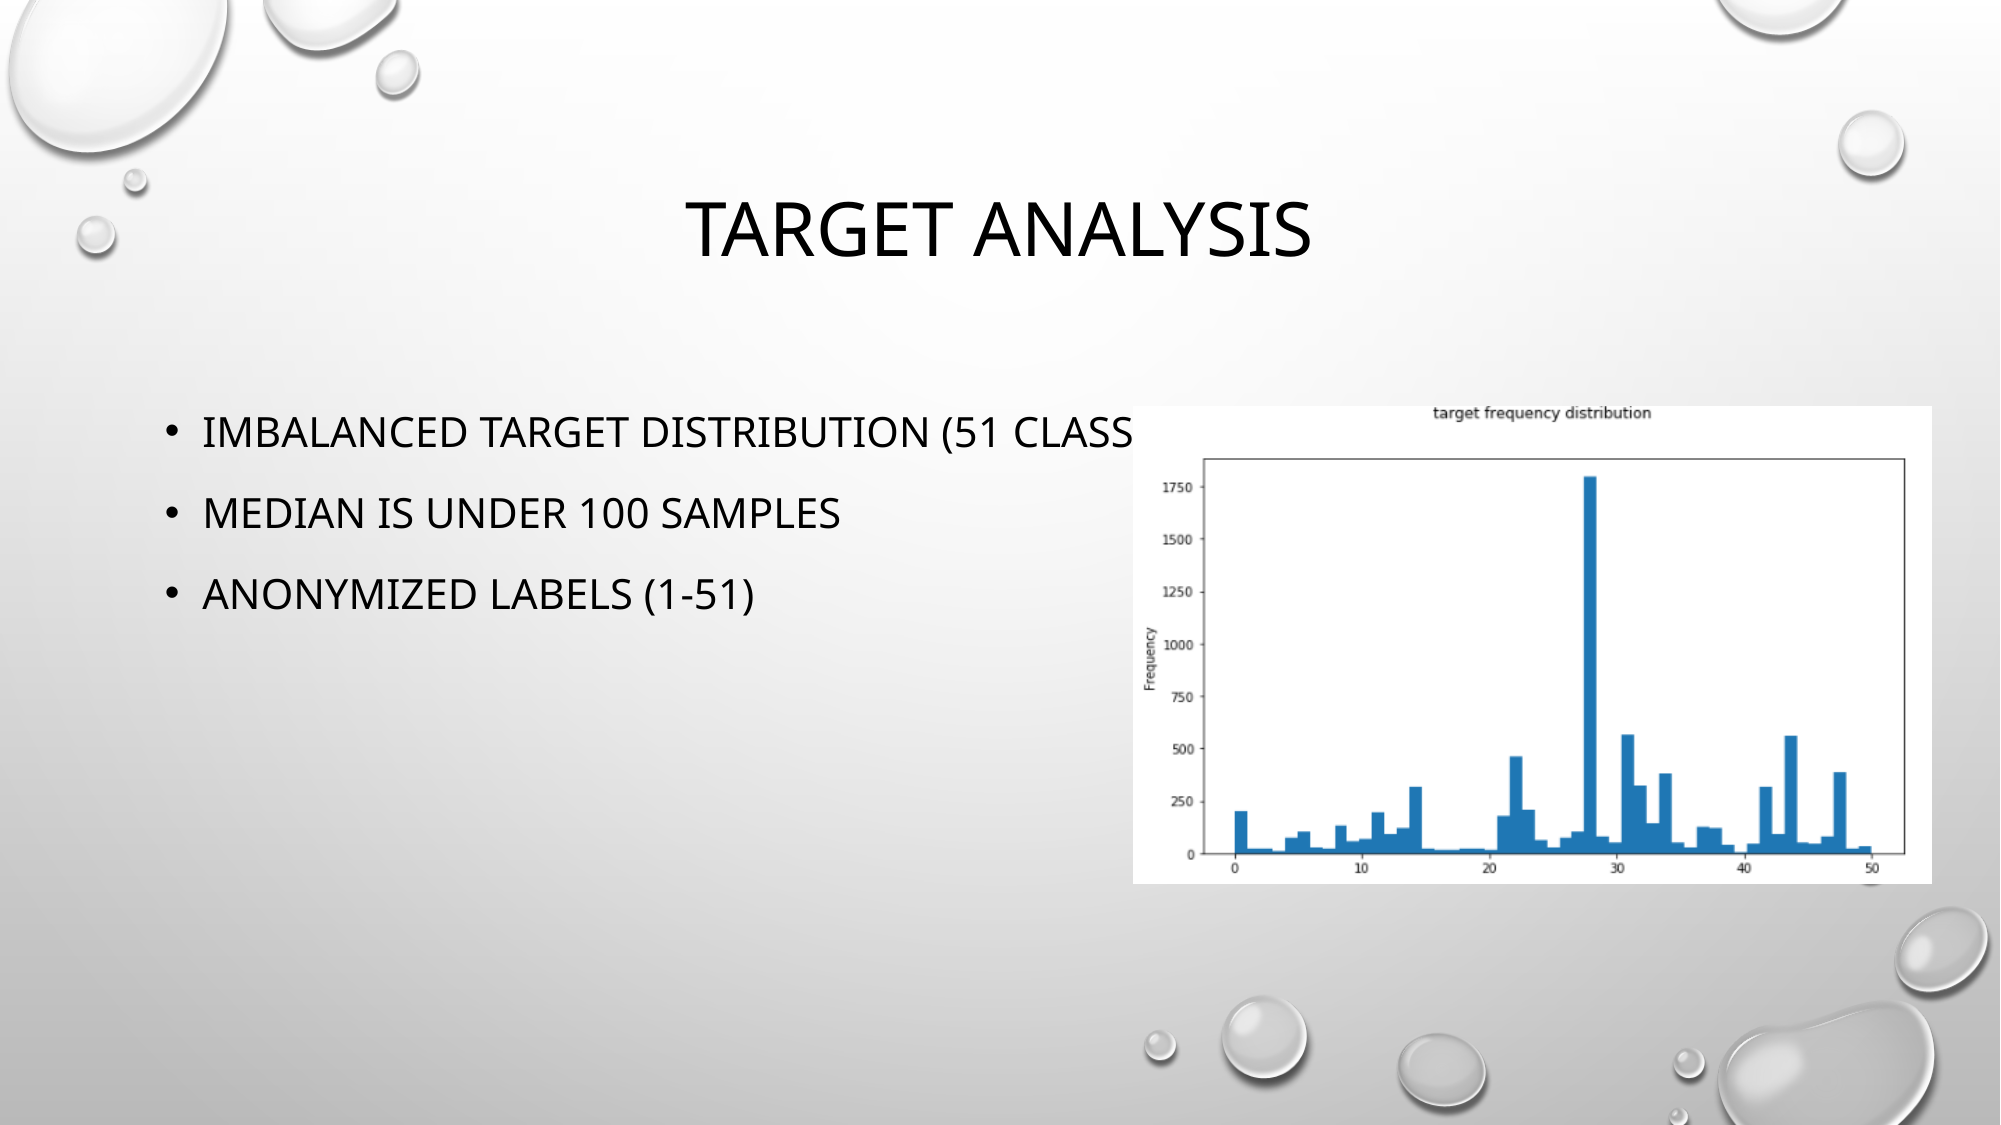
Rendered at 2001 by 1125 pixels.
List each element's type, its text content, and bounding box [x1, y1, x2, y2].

picture [0, 0, 2000, 1125]
list Imbalanced target distribution (51 classes) Median is under 100 samples Anonymized labels (1-51) [149, 388, 1850, 950]
title TARGET ANALYSIS [149, 101, 1851, 364]
